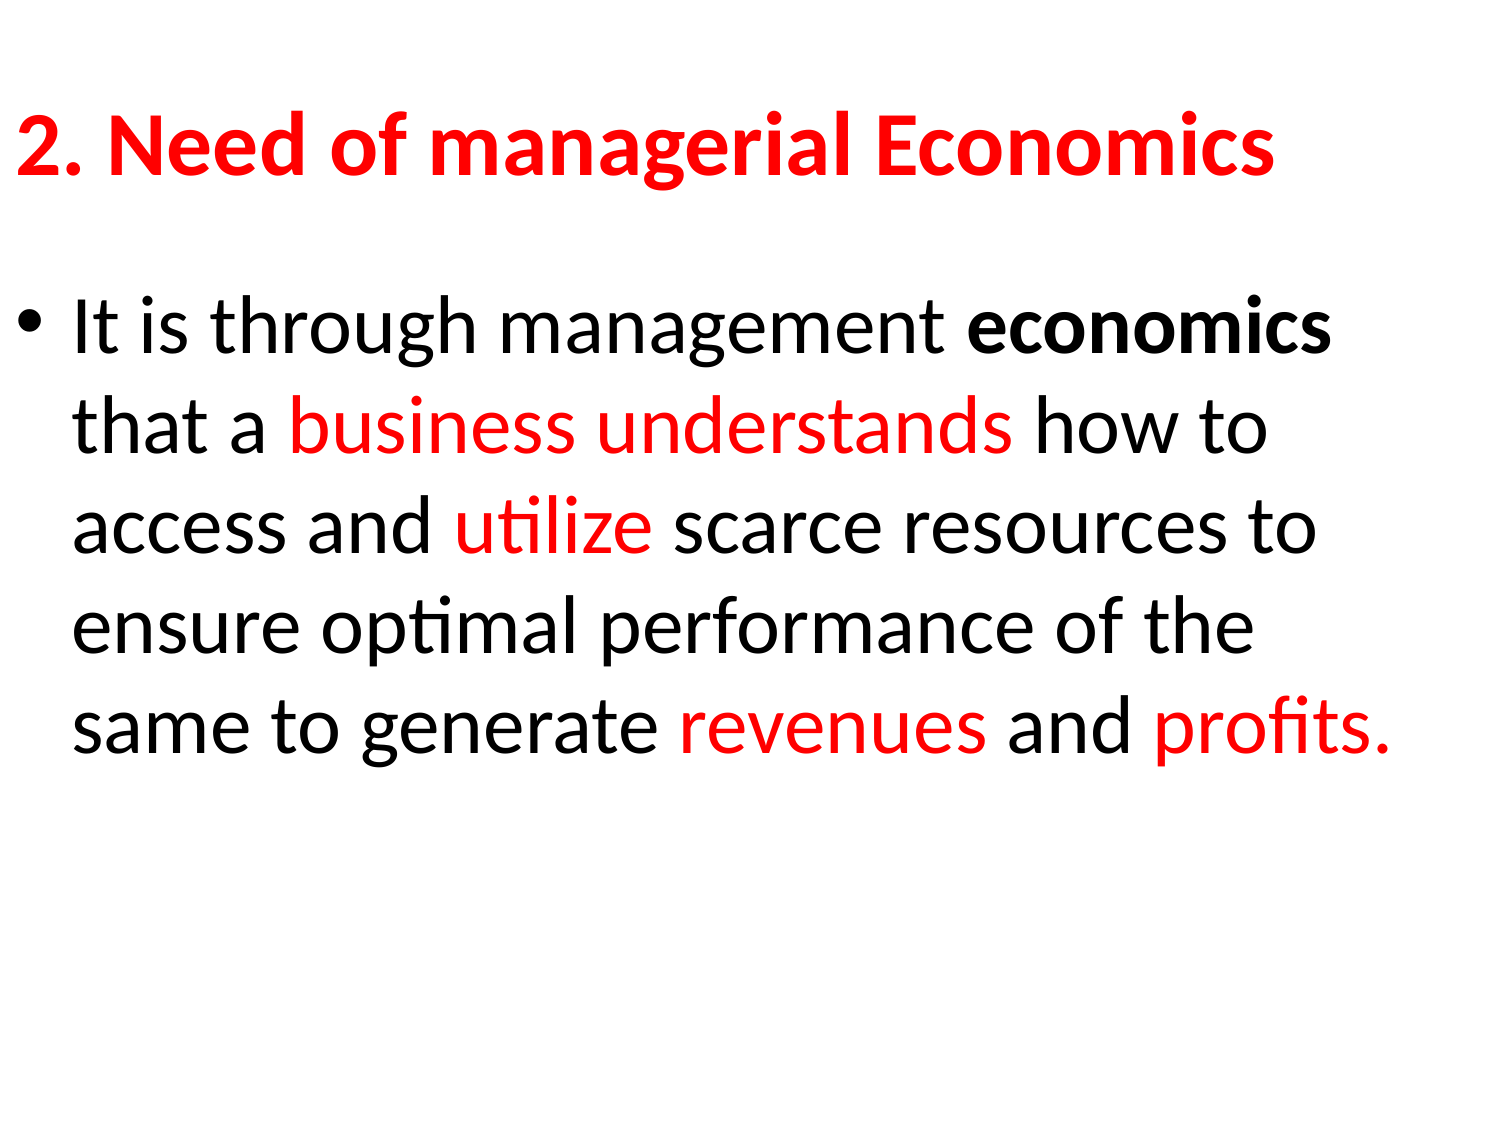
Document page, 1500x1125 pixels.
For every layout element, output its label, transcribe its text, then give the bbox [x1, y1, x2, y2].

list It is through management economics that a business understands how to access and utilize scarce resources to ensure optimal performance of the same to generate revenues and profits. [0, 262, 1438, 1125]
title 2. Need of managerial Economics [0, 45, 1425, 233]
